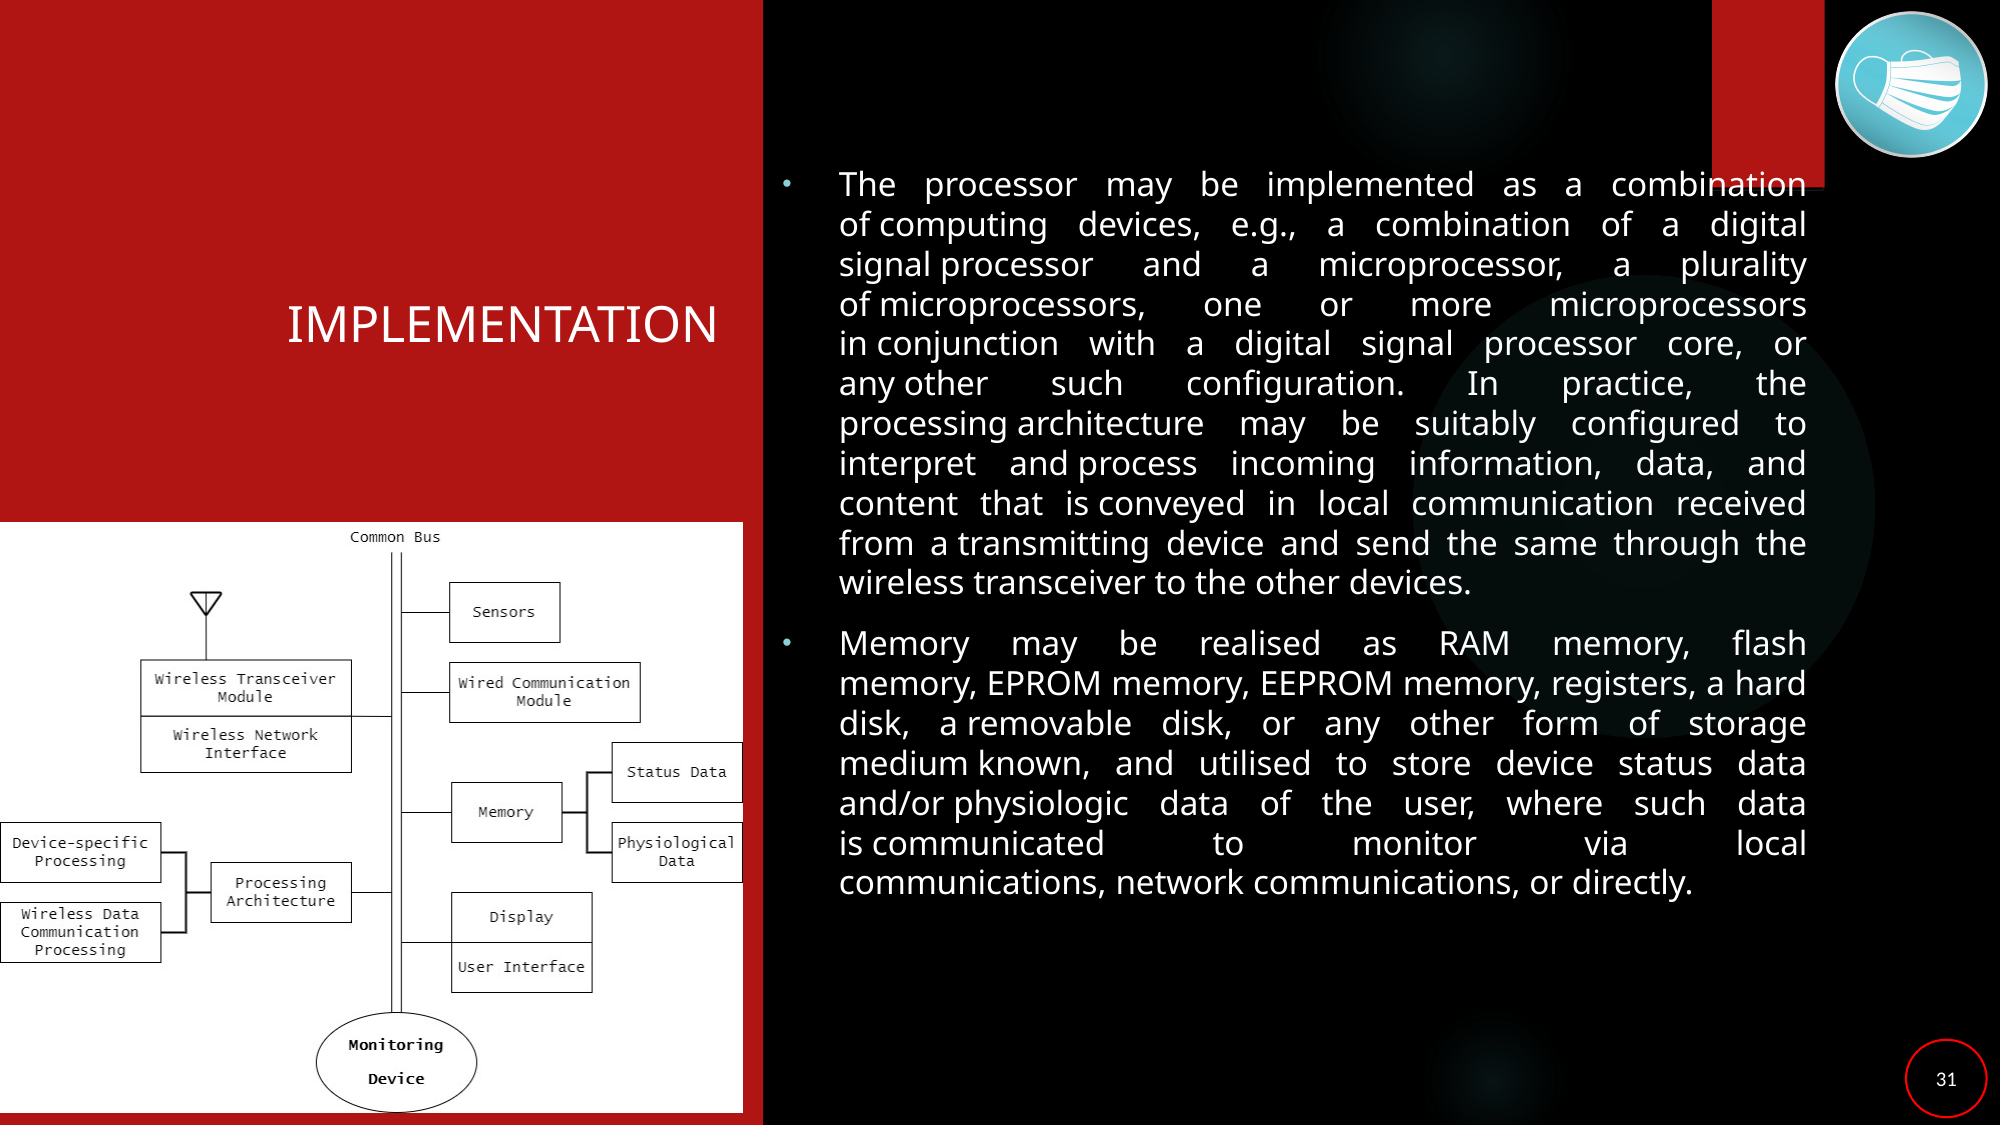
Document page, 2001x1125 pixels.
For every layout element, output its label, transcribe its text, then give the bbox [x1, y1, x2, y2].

picture [0, 522, 743, 1113]
picture [1835, 11, 1988, 158]
text_box 31 [1904, 1038, 1988, 1119]
text_box The processor may be implemented as a combination of computing devices, e.g., a combination of a digital signal processor and a microprocessor, a plurality of microprocessors, one or more microprocessors in conjunction with a digital signal processor core, or any other such configuration. In practice, the processing architecture may be suitably configured to interpret and process incoming information, data, and content that is conveyed in local communication received from a transmitting device and send the same through the wireless transceiver to the other devices. Memory may be realised as RAM memory, flash memory, EPROM memory, EEPROM memory, registers, a hard disk, a removable disk, or any other form of storage medium known, and utilised to store device status data and/or physiologic data of the user, where such data is communicated to monitor via local communications, network communications, or directly. [767, 0, 1824, 1125]
text_box IMPLEMENTATION [200, 0, 754, 941]
text_box [0, 0, 764, 1125]
